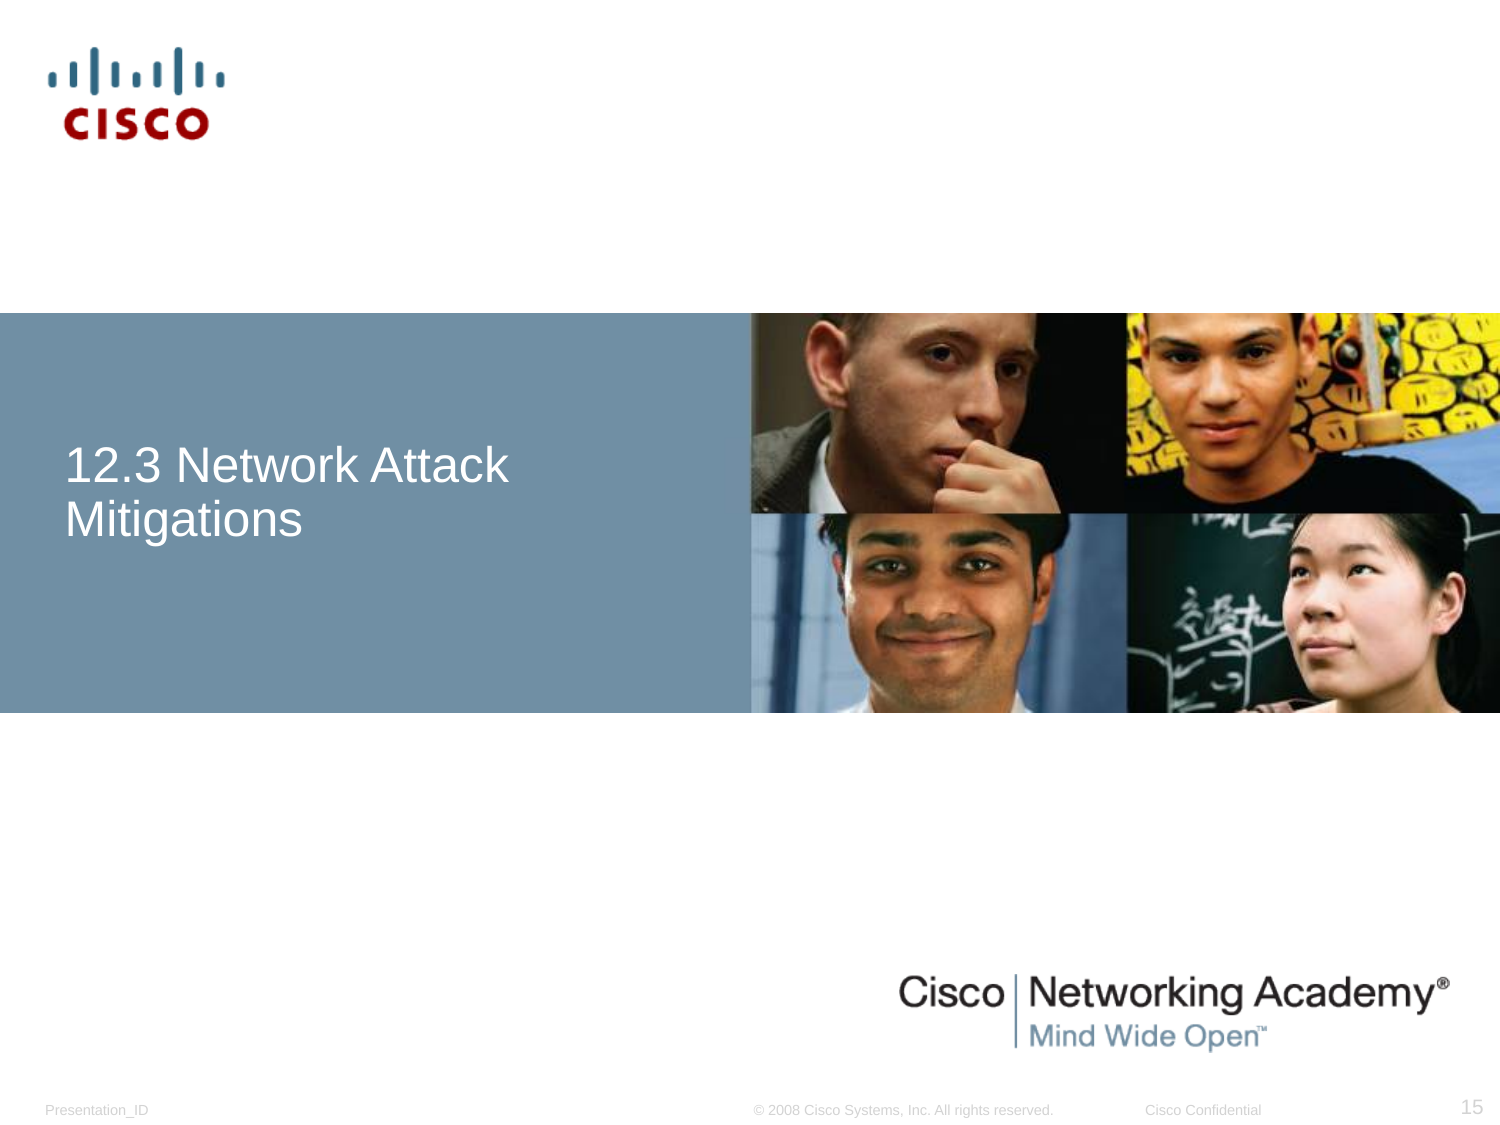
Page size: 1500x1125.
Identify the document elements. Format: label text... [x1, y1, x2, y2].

picture [899, 974, 1450, 1053]
picture [0, 313, 1500, 713]
title 12.3 Network Attack Mitigations [51, 371, 684, 615]
picture [40, 19, 233, 168]
